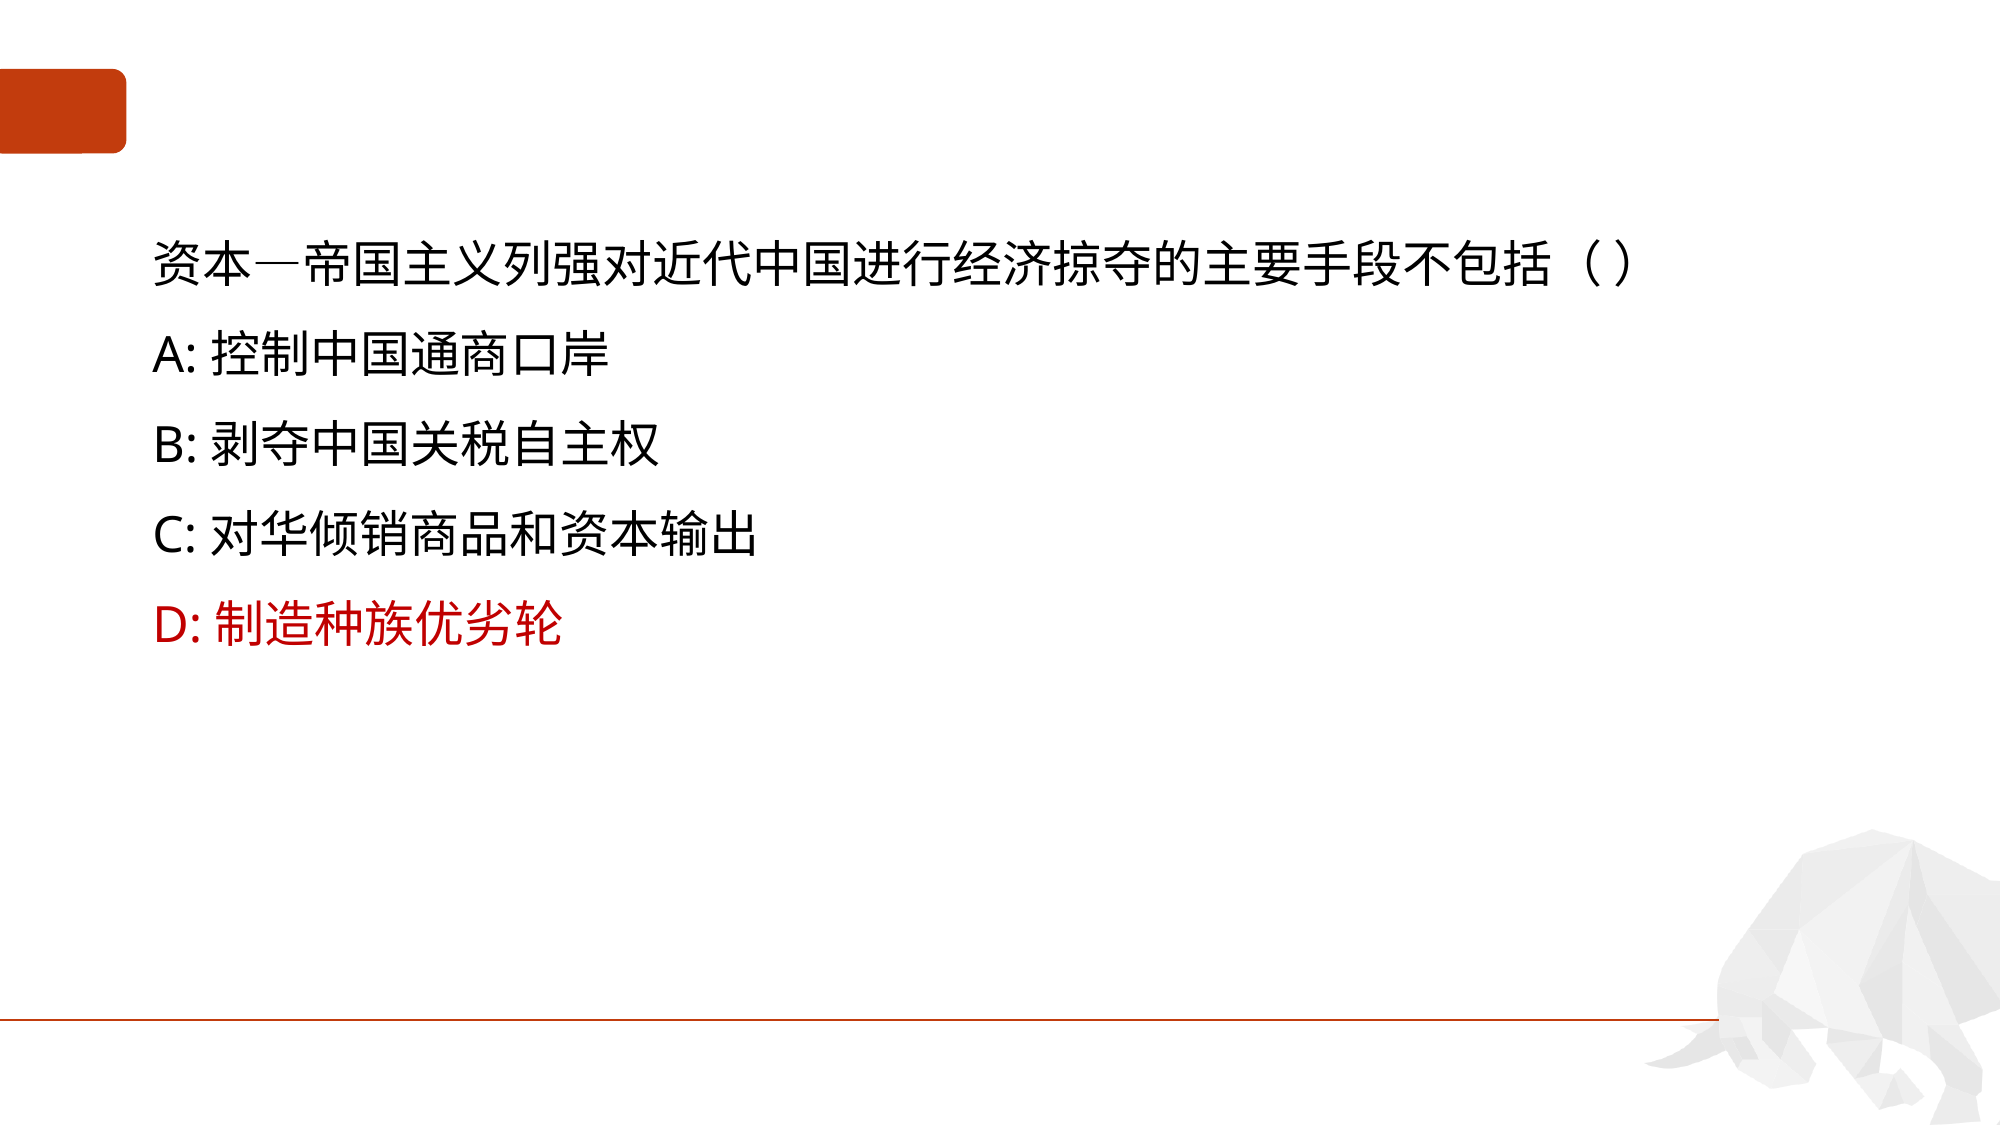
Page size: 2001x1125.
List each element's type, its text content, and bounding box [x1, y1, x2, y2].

list 资本—帝国主义列强对近代中国进行经济掠夺的主要手段不包括（ ） A:控制中国通商口岸 B:剥夺中国关税自主权 C:对华倾销商品和资本输出 D:制造种族优劣轮 [137, 195, 1863, 848]
picture [1644, 829, 2000, 1125]
